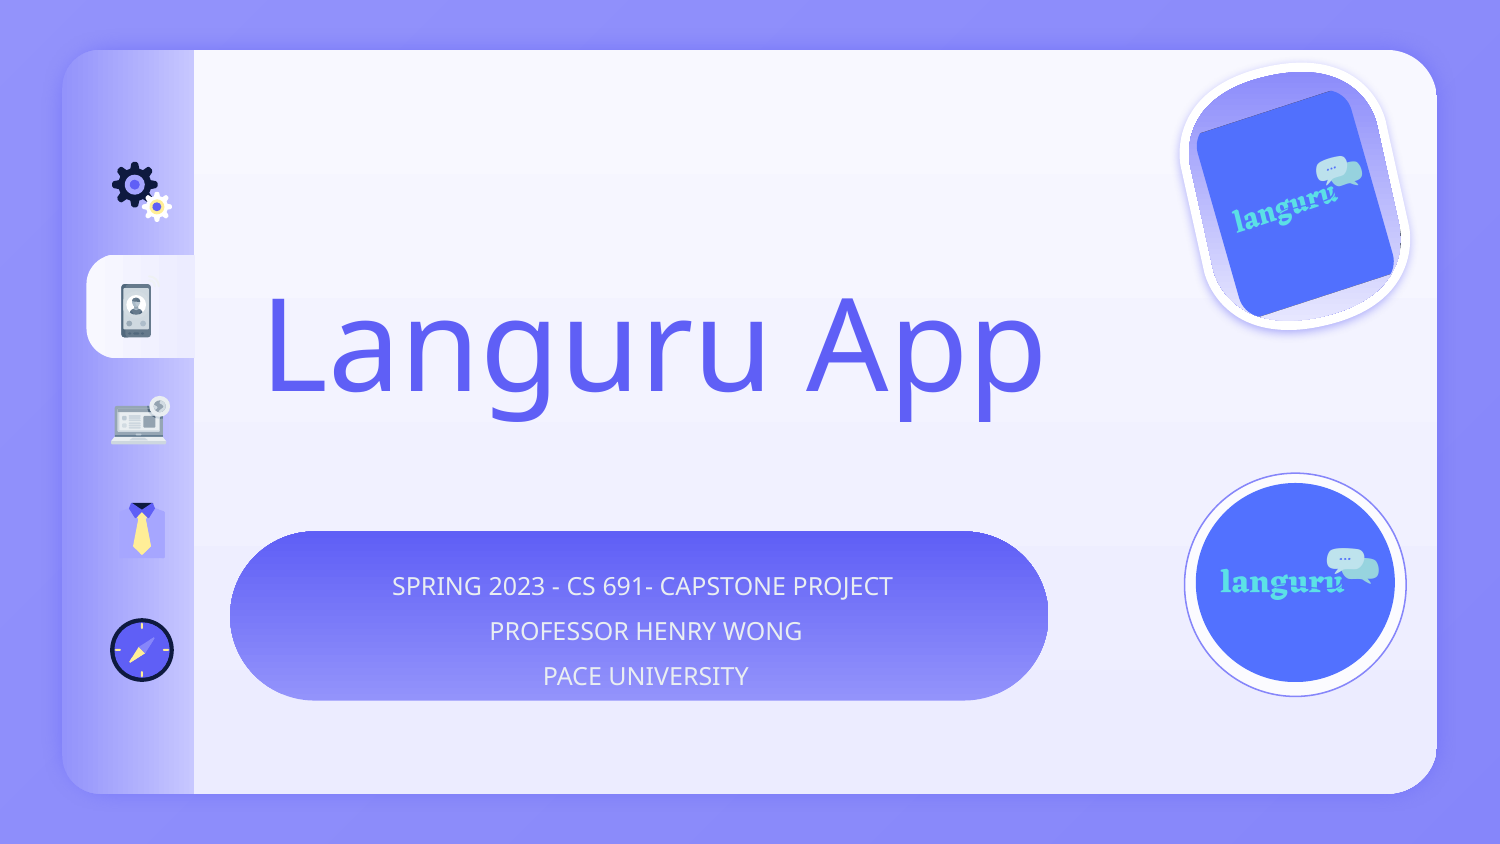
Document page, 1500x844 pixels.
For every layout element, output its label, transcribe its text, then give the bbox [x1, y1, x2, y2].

text_box [1261, 691, 1330, 697]
title Languru App [245, 198, 1158, 474]
text_box [1035, 570, 1049, 662]
subtitle SPRING 2023 - CS 691- CAPSTONE PROJECT PROFESSOR HENRY WONG PACE UNIVERSITY [258, 540, 1035, 692]
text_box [109, 617, 175, 683]
text_box [1401, 551, 1407, 619]
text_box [111, 161, 173, 222]
text_box [62, 49, 195, 794]
text_box [230, 553, 258, 679]
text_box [1198, 72, 1392, 320]
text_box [121, 275, 161, 338]
text_box [1184, 550, 1190, 620]
picture [1215, 101, 1376, 306]
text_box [110, 395, 171, 445]
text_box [119, 502, 165, 559]
text_box [86, 254, 196, 359]
text_box [277, 531, 1001, 540]
picture [1195, 482, 1396, 683]
text_box [277, 692, 1001, 701]
text_box [1254, 473, 1337, 481]
